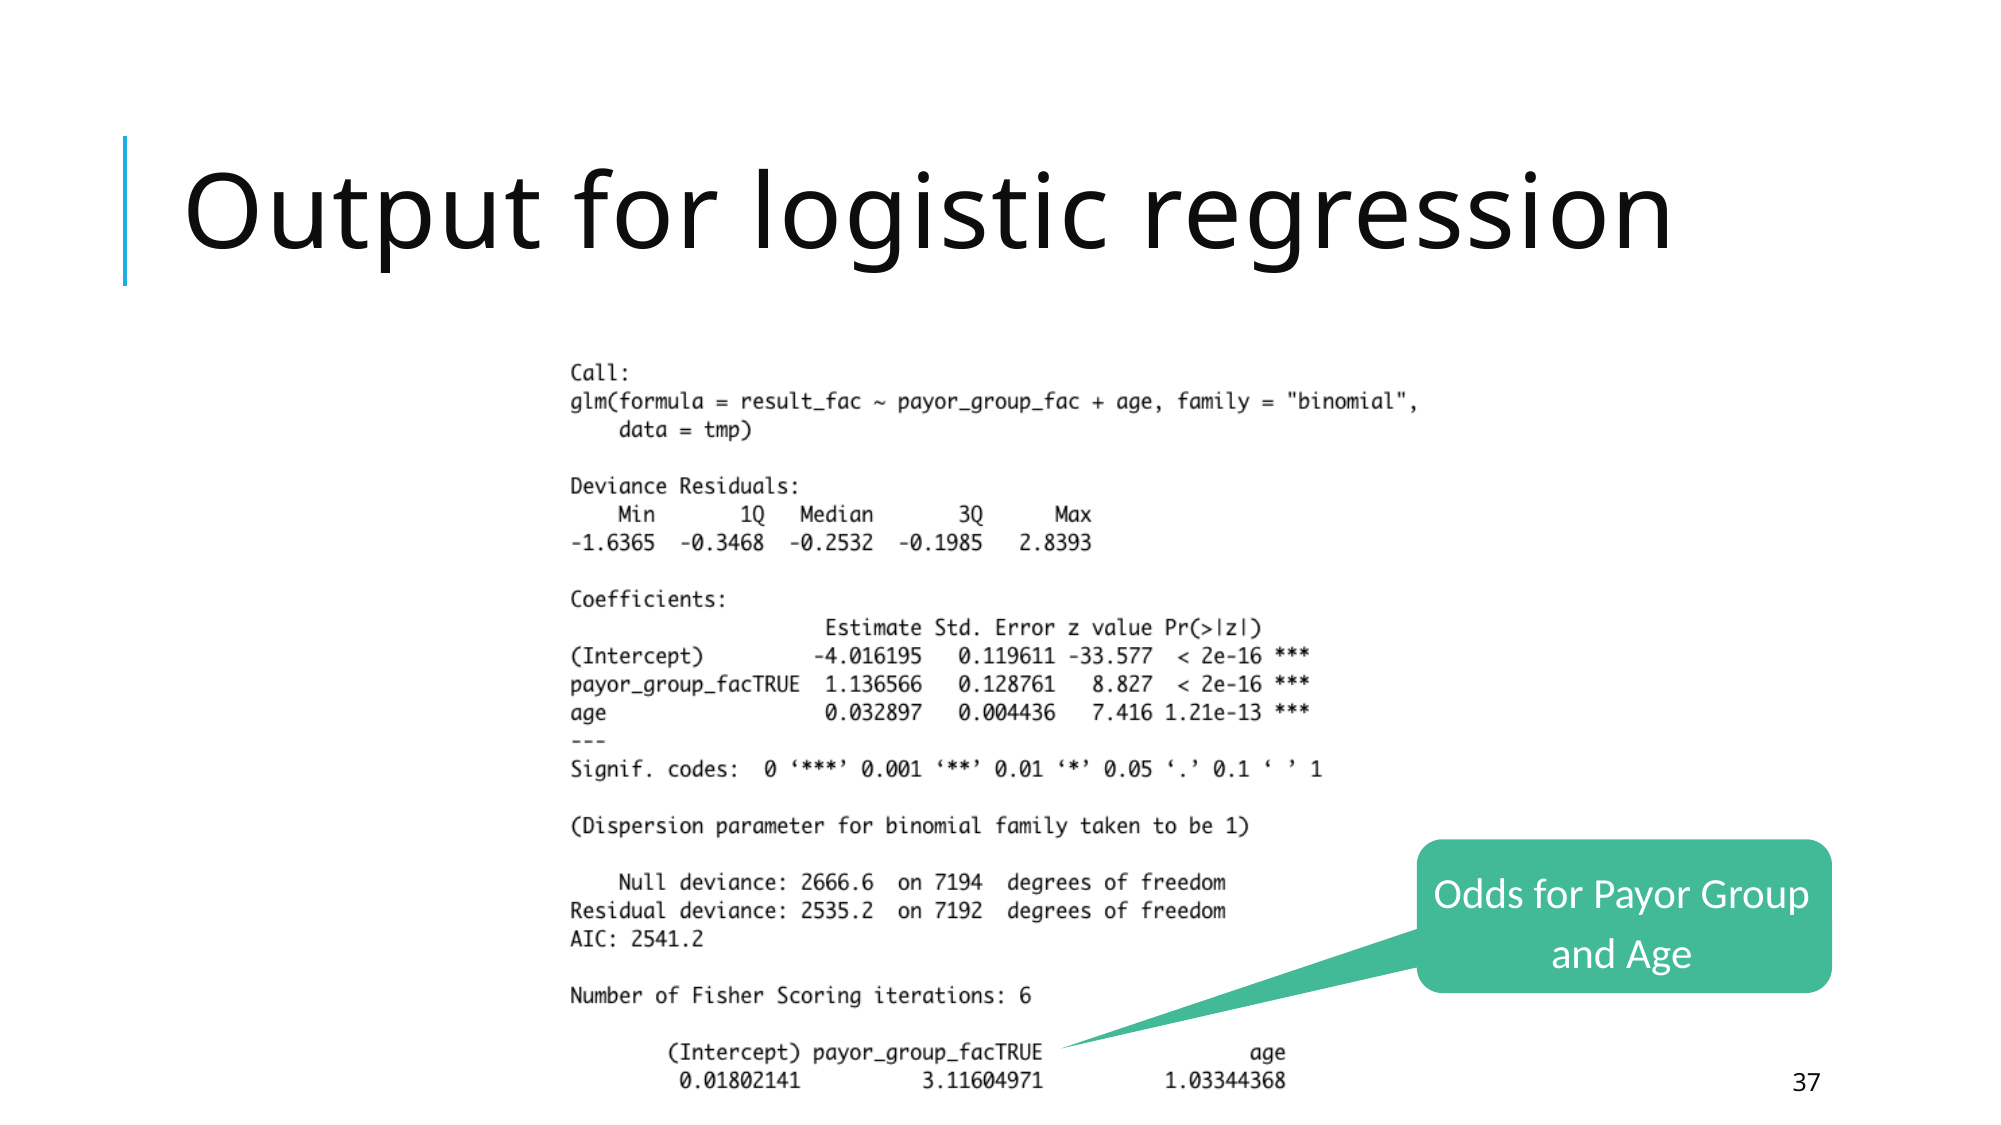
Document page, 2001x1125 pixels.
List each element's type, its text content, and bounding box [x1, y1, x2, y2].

picture [554, 331, 1446, 1107]
text_box [1451, 839, 1833, 994]
slide_number 37 [1777, 1061, 1938, 1107]
text_box Odds for Payor Group and Age [1451, 855, 1826, 944]
title Output for logistic regression [168, 96, 1763, 342]
